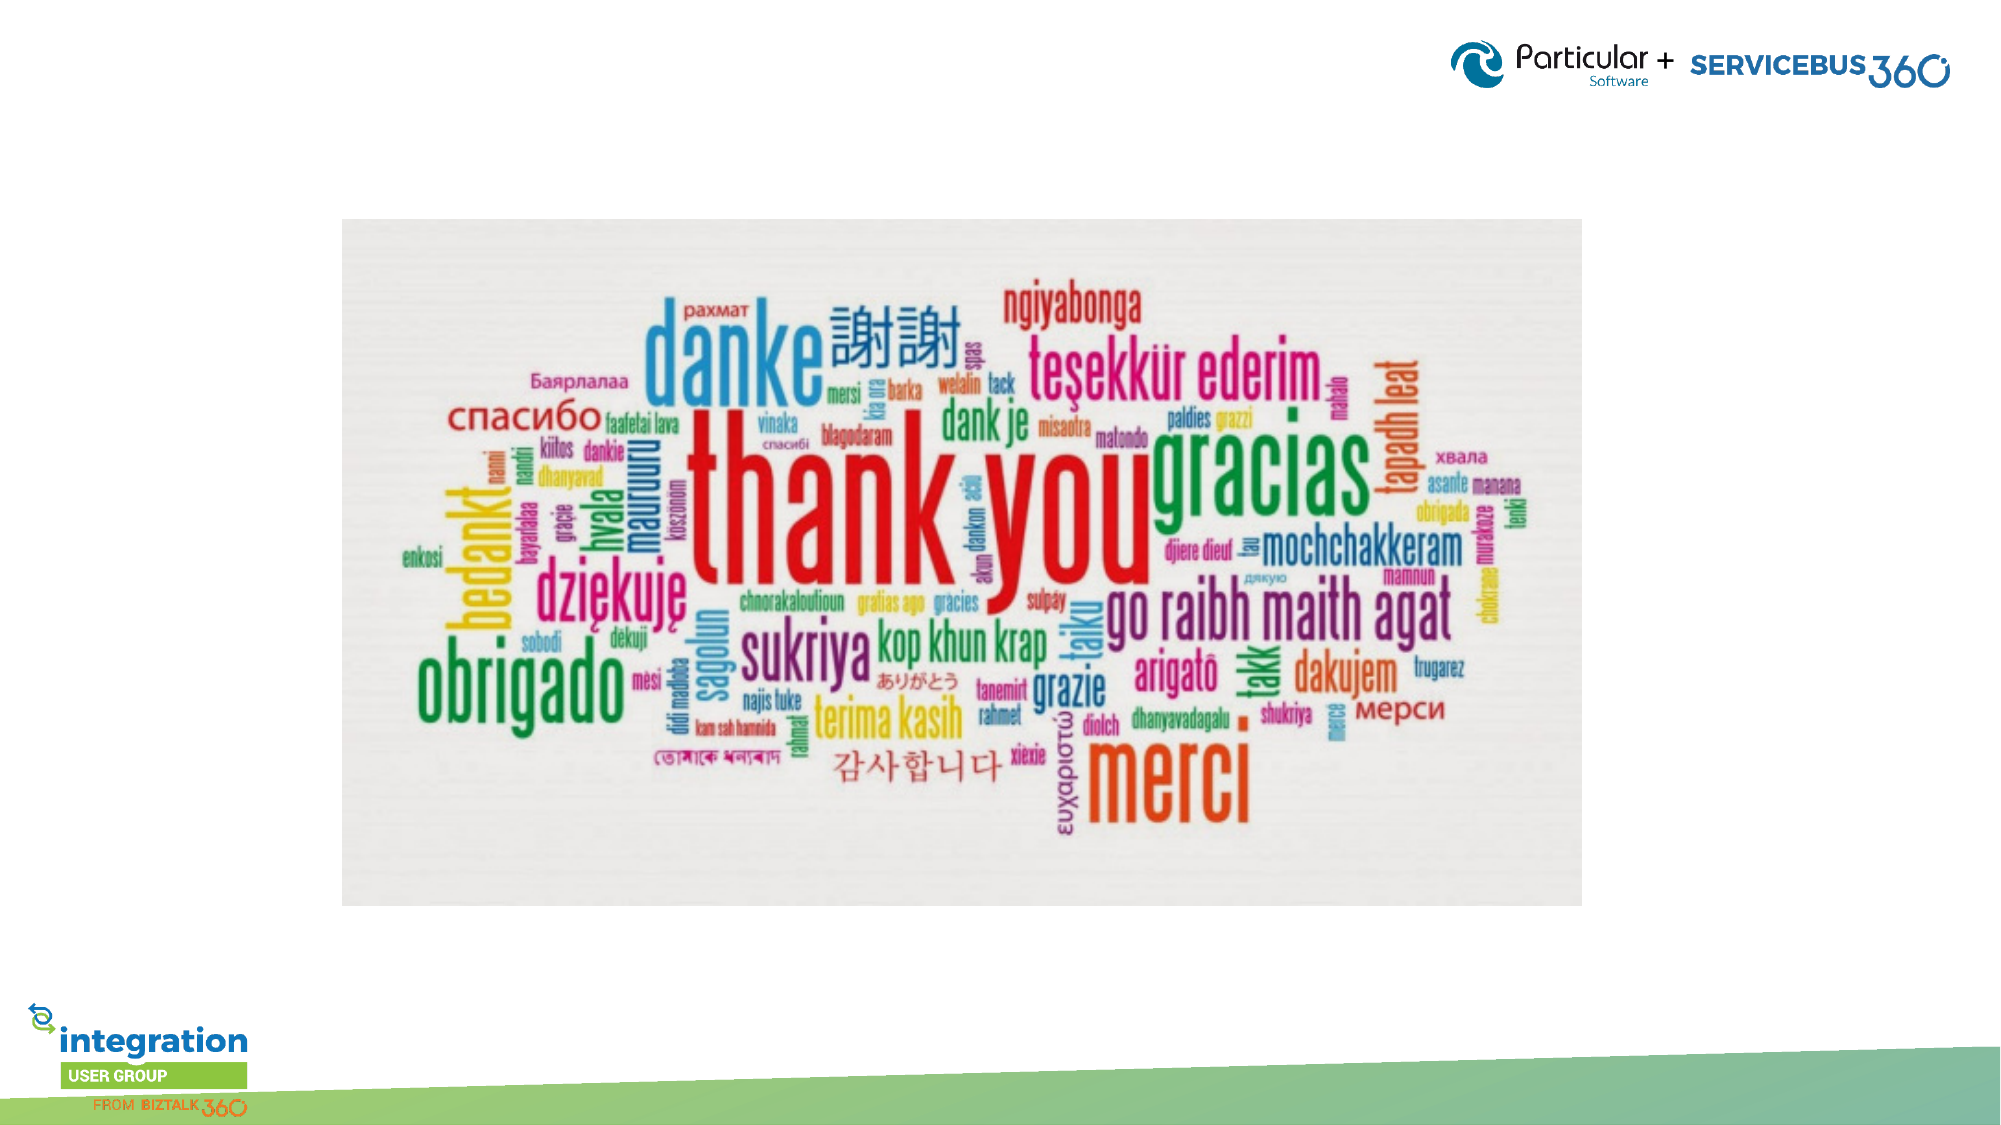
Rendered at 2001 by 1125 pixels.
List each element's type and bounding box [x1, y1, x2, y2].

picture [342, 219, 1582, 906]
picture [1451, 40, 1481, 56]
picture [1690, 54, 1950, 88]
picture [17, 994, 258, 1125]
picture [1451, 40, 1648, 88]
